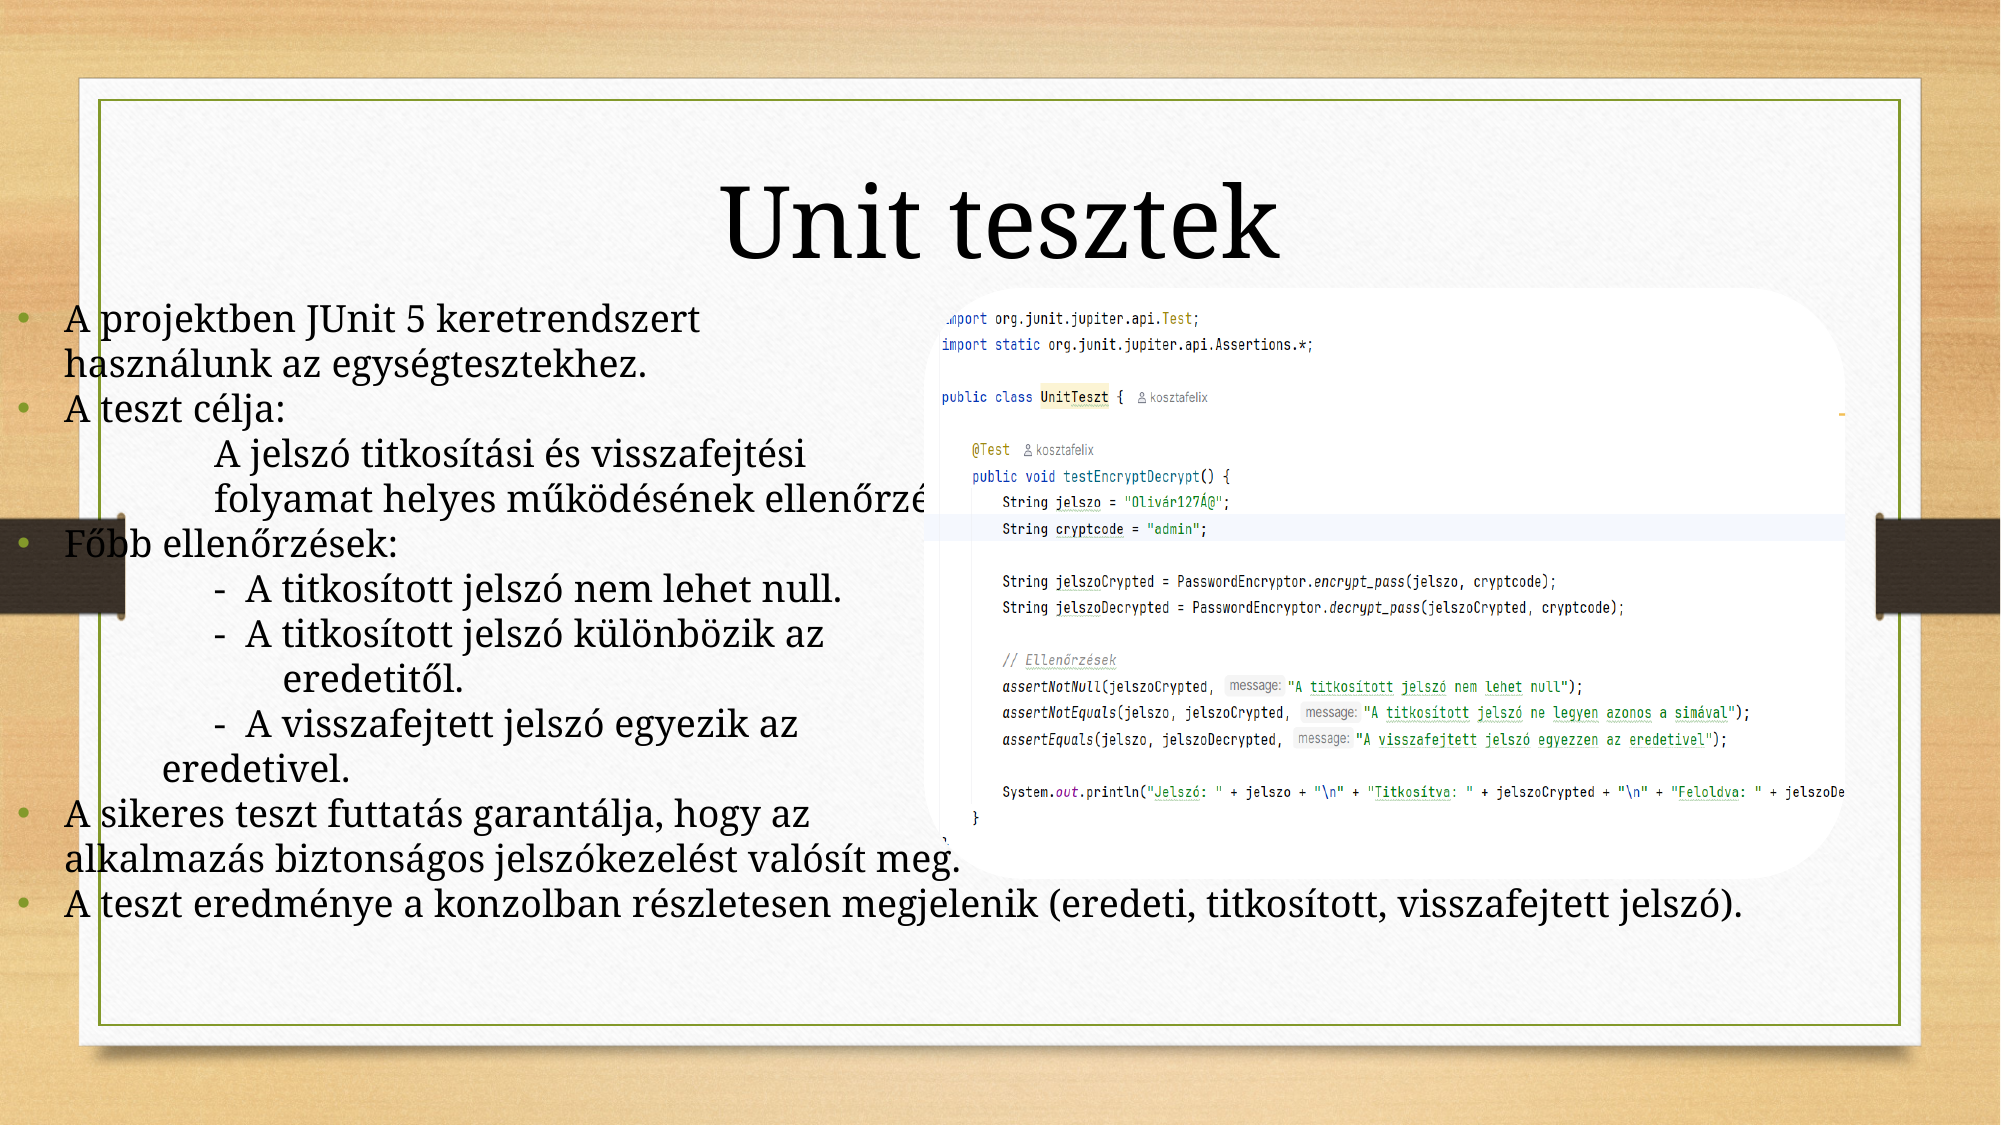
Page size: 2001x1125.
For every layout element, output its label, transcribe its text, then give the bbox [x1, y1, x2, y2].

text_box [922, 286, 1847, 881]
text_box A projektben JUnit 5 keretrendszert használunk az egységtesztekhez. A teszt célja: A jelszó titkosítási és visszafejtési folyamat helyes működésének ellenőrzése. Főbb ellenőrzések: - A titkosított jelszó nem lehet null. - A titkosított jelszó különbözik az eredetitől. - A visszafejtett jelszó egyezik az eredetivel. A sikeres teszt futtatás garantálja, hogy az alkalmazás biztonságos jelszókezelést valósít meg. A teszt eredménye a konzolban részletesen megjelenik (eredeti, titkosított, visszafejtett jelszó). [2, 287, 1760, 933]
text_box Unit tesztek [704, 151, 1296, 287]
picture [0, 0, 2001, 1125]
